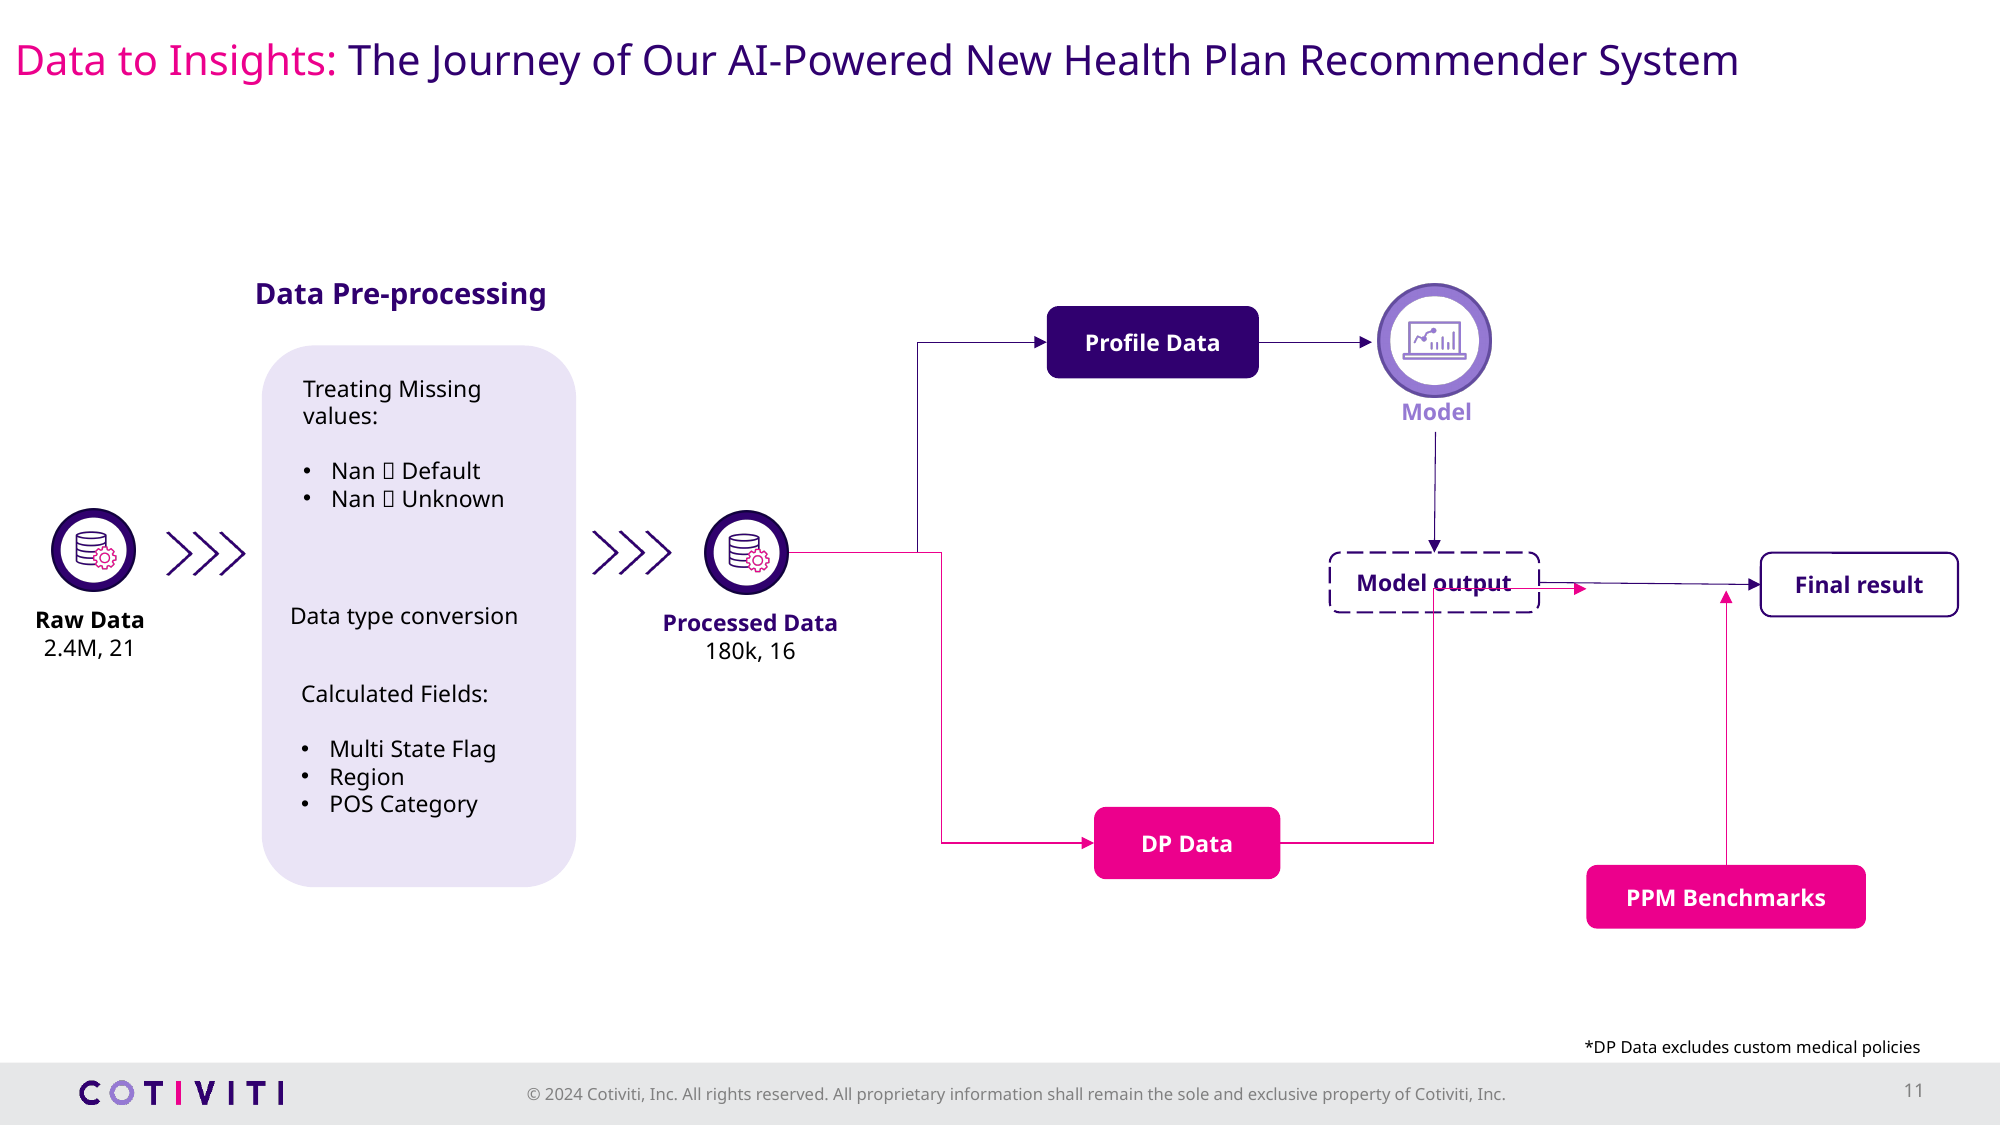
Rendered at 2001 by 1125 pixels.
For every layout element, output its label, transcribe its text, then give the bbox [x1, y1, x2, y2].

text_box Calculated Fields: Multi State Flag Region POS Category [286, 672, 546, 820]
text_box Data Pre-processing [239, 267, 593, 330]
text_box Treating Missing values: Nan  Default Nan  Unknown [288, 366, 550, 563]
text_box PPM Benchmarks [1585, 863, 1867, 930]
picture [152, 517, 258, 590]
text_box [787, 552, 1095, 843]
text_box Raw Data 2.4M, 21 [0, 589, 183, 677]
text_box Data type conversion [275, 594, 568, 655]
slide_number 11 [1845, 1069, 1925, 1115]
text_box [260, 344, 578, 889]
text_box Final result [1759, 551, 1960, 618]
picture [47, 1041, 315, 1125]
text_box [788, 342, 1047, 552]
text_box Model output [1328, 551, 1541, 588]
picture [578, 516, 684, 589]
text_box Model [1386, 398, 1485, 432]
picture [51, 508, 136, 592]
picture [1377, 283, 1492, 398]
picture [704, 510, 789, 595]
text_box *DP Data excludes custom medical policies [1569, 1029, 2000, 1056]
text_box Profile Data [1045, 304, 1260, 380]
text_box DP Data [1093, 805, 1282, 881]
text_box Data to Insights: The Journey of Our AI-Powered New Health Plan Recommender System [0, 25, 2000, 112]
text_box Processed Data 180k, 16 [618, 579, 787, 694]
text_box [1280, 588, 1587, 844]
